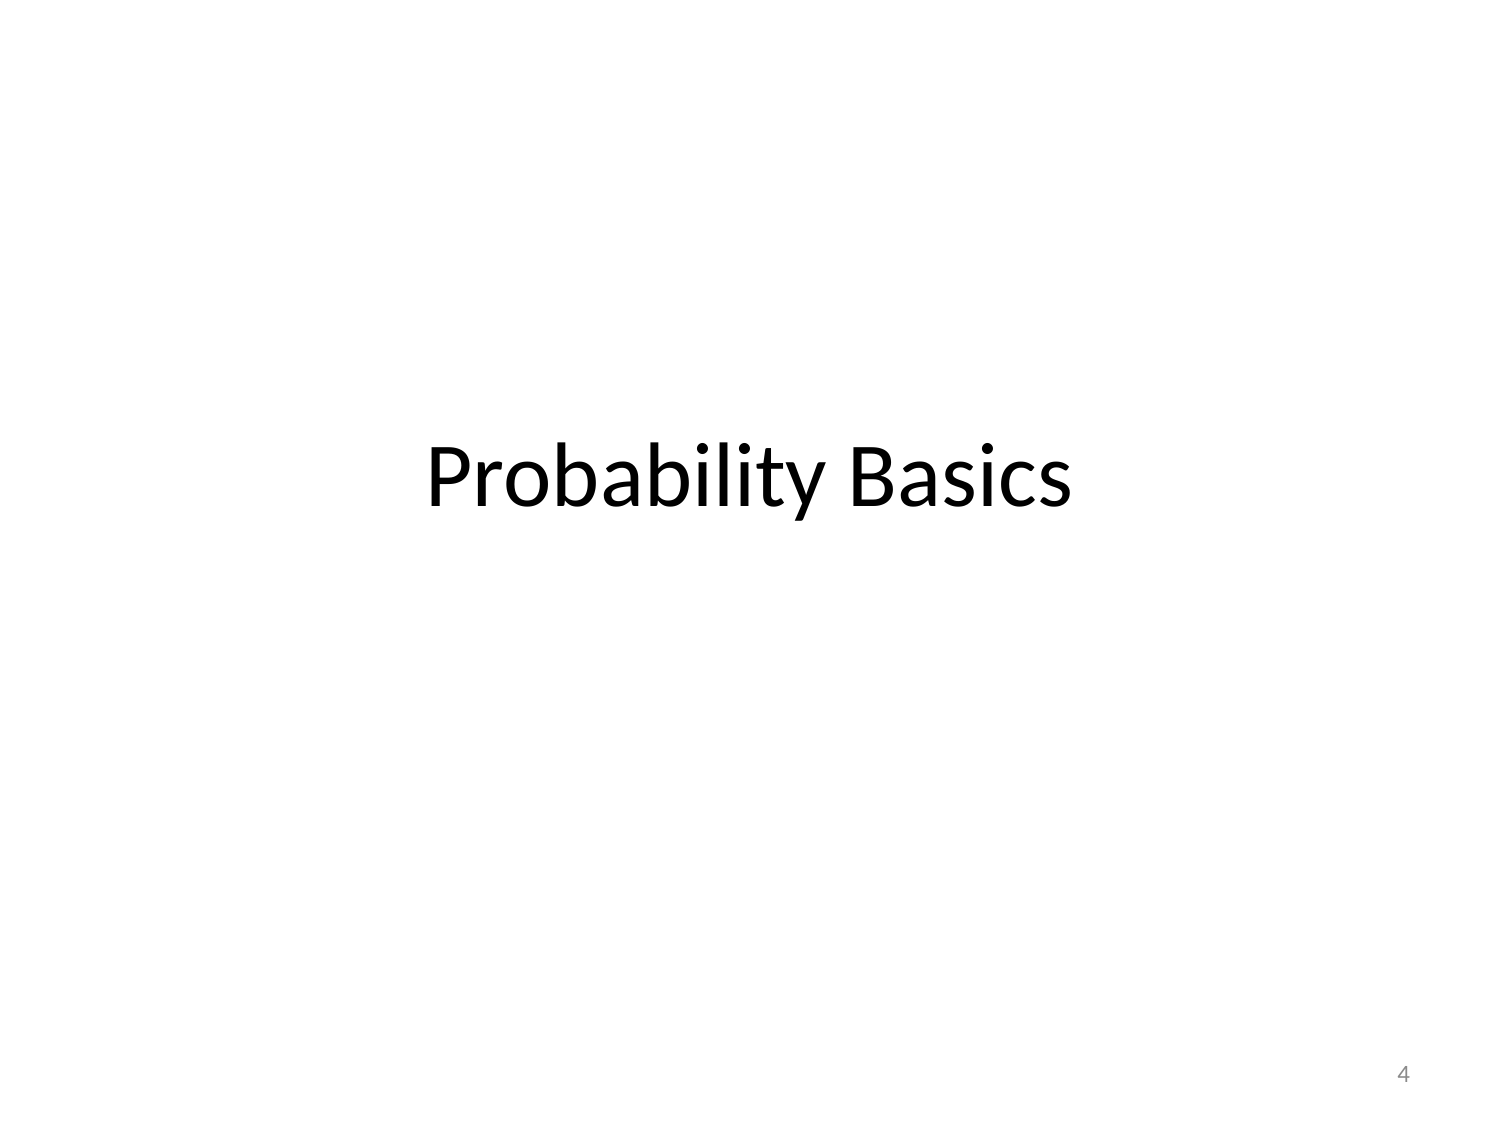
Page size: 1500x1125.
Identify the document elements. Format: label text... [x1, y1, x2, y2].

title Probability Basics [112, 349, 1388, 591]
slide_number 4 [1074, 1042, 1425, 1103]
